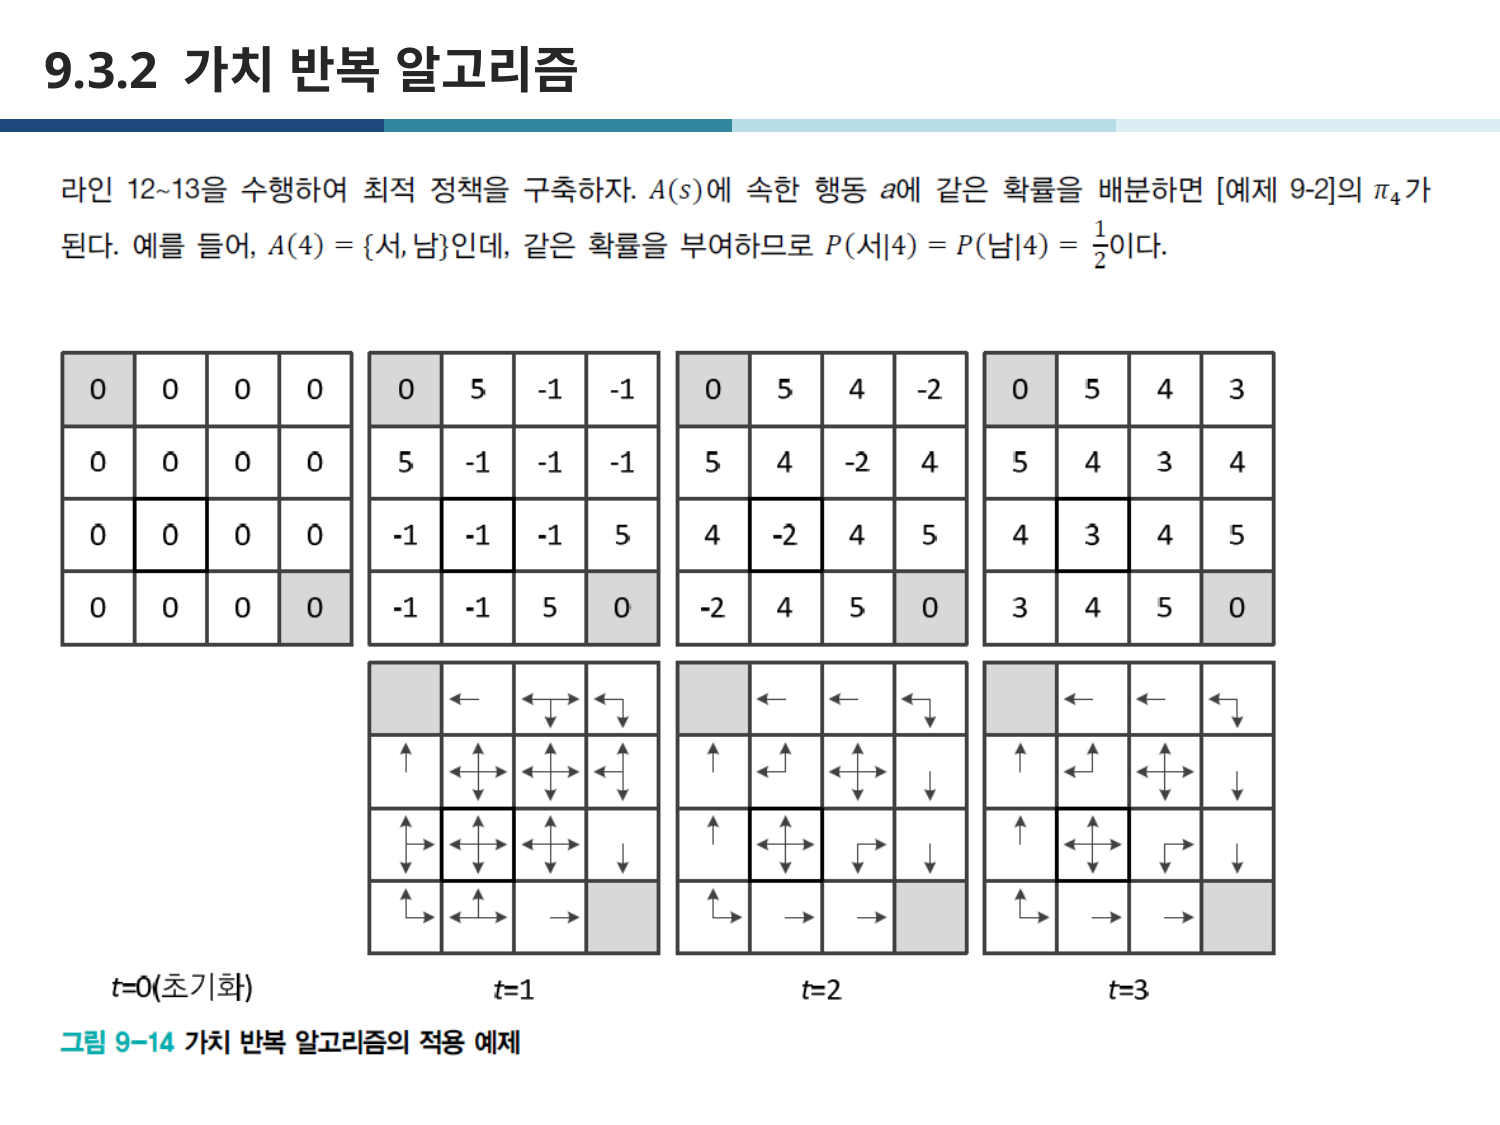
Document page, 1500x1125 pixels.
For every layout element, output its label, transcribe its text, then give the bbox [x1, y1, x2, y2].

picture [52, 172, 1448, 1062]
title 9.3.2 가치 반복 알고리즘 [29, 23, 1448, 114]
